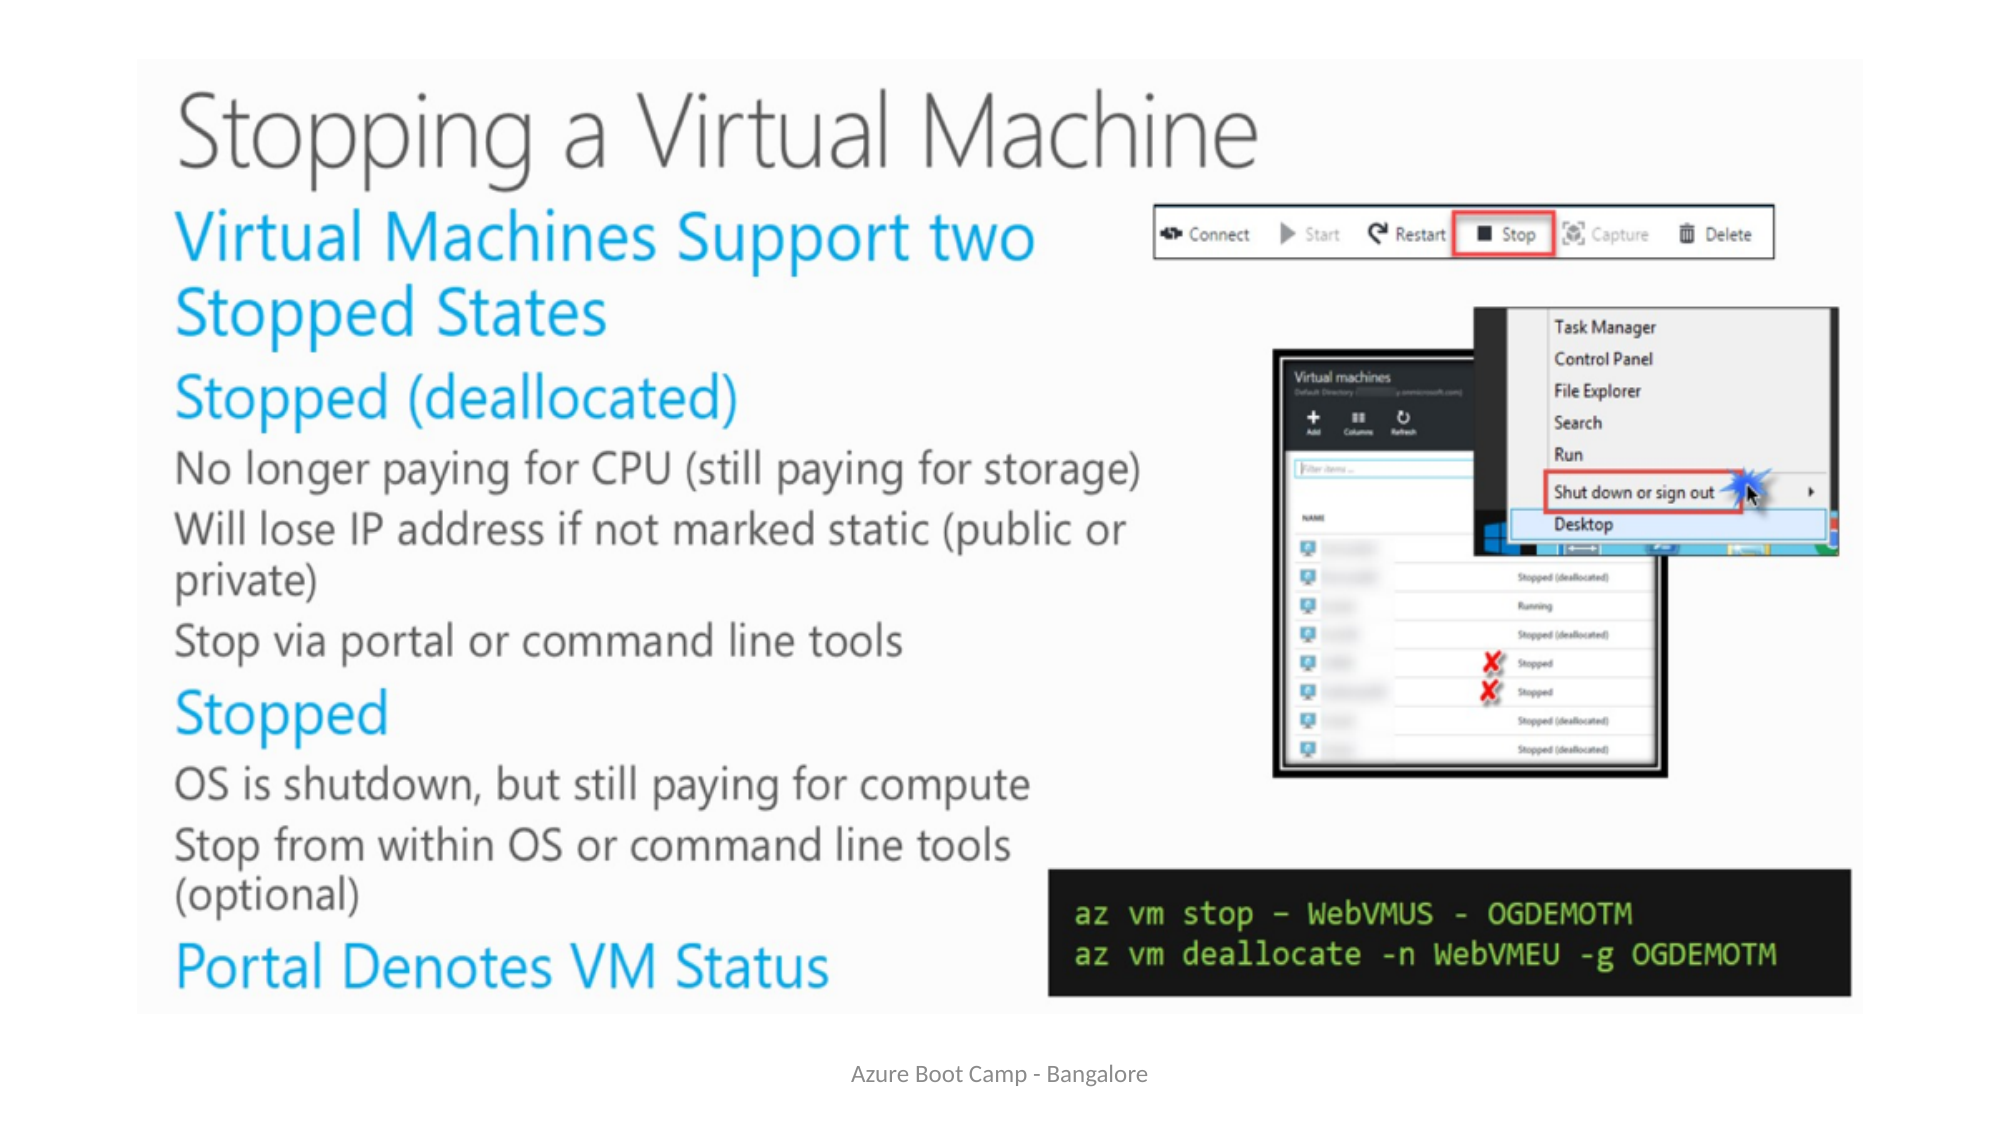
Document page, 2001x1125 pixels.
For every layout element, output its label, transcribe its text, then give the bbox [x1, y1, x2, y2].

footer Azure Boot Camp - Bangalore [662, 1042, 1338, 1103]
picture [137, 59, 1863, 1014]
